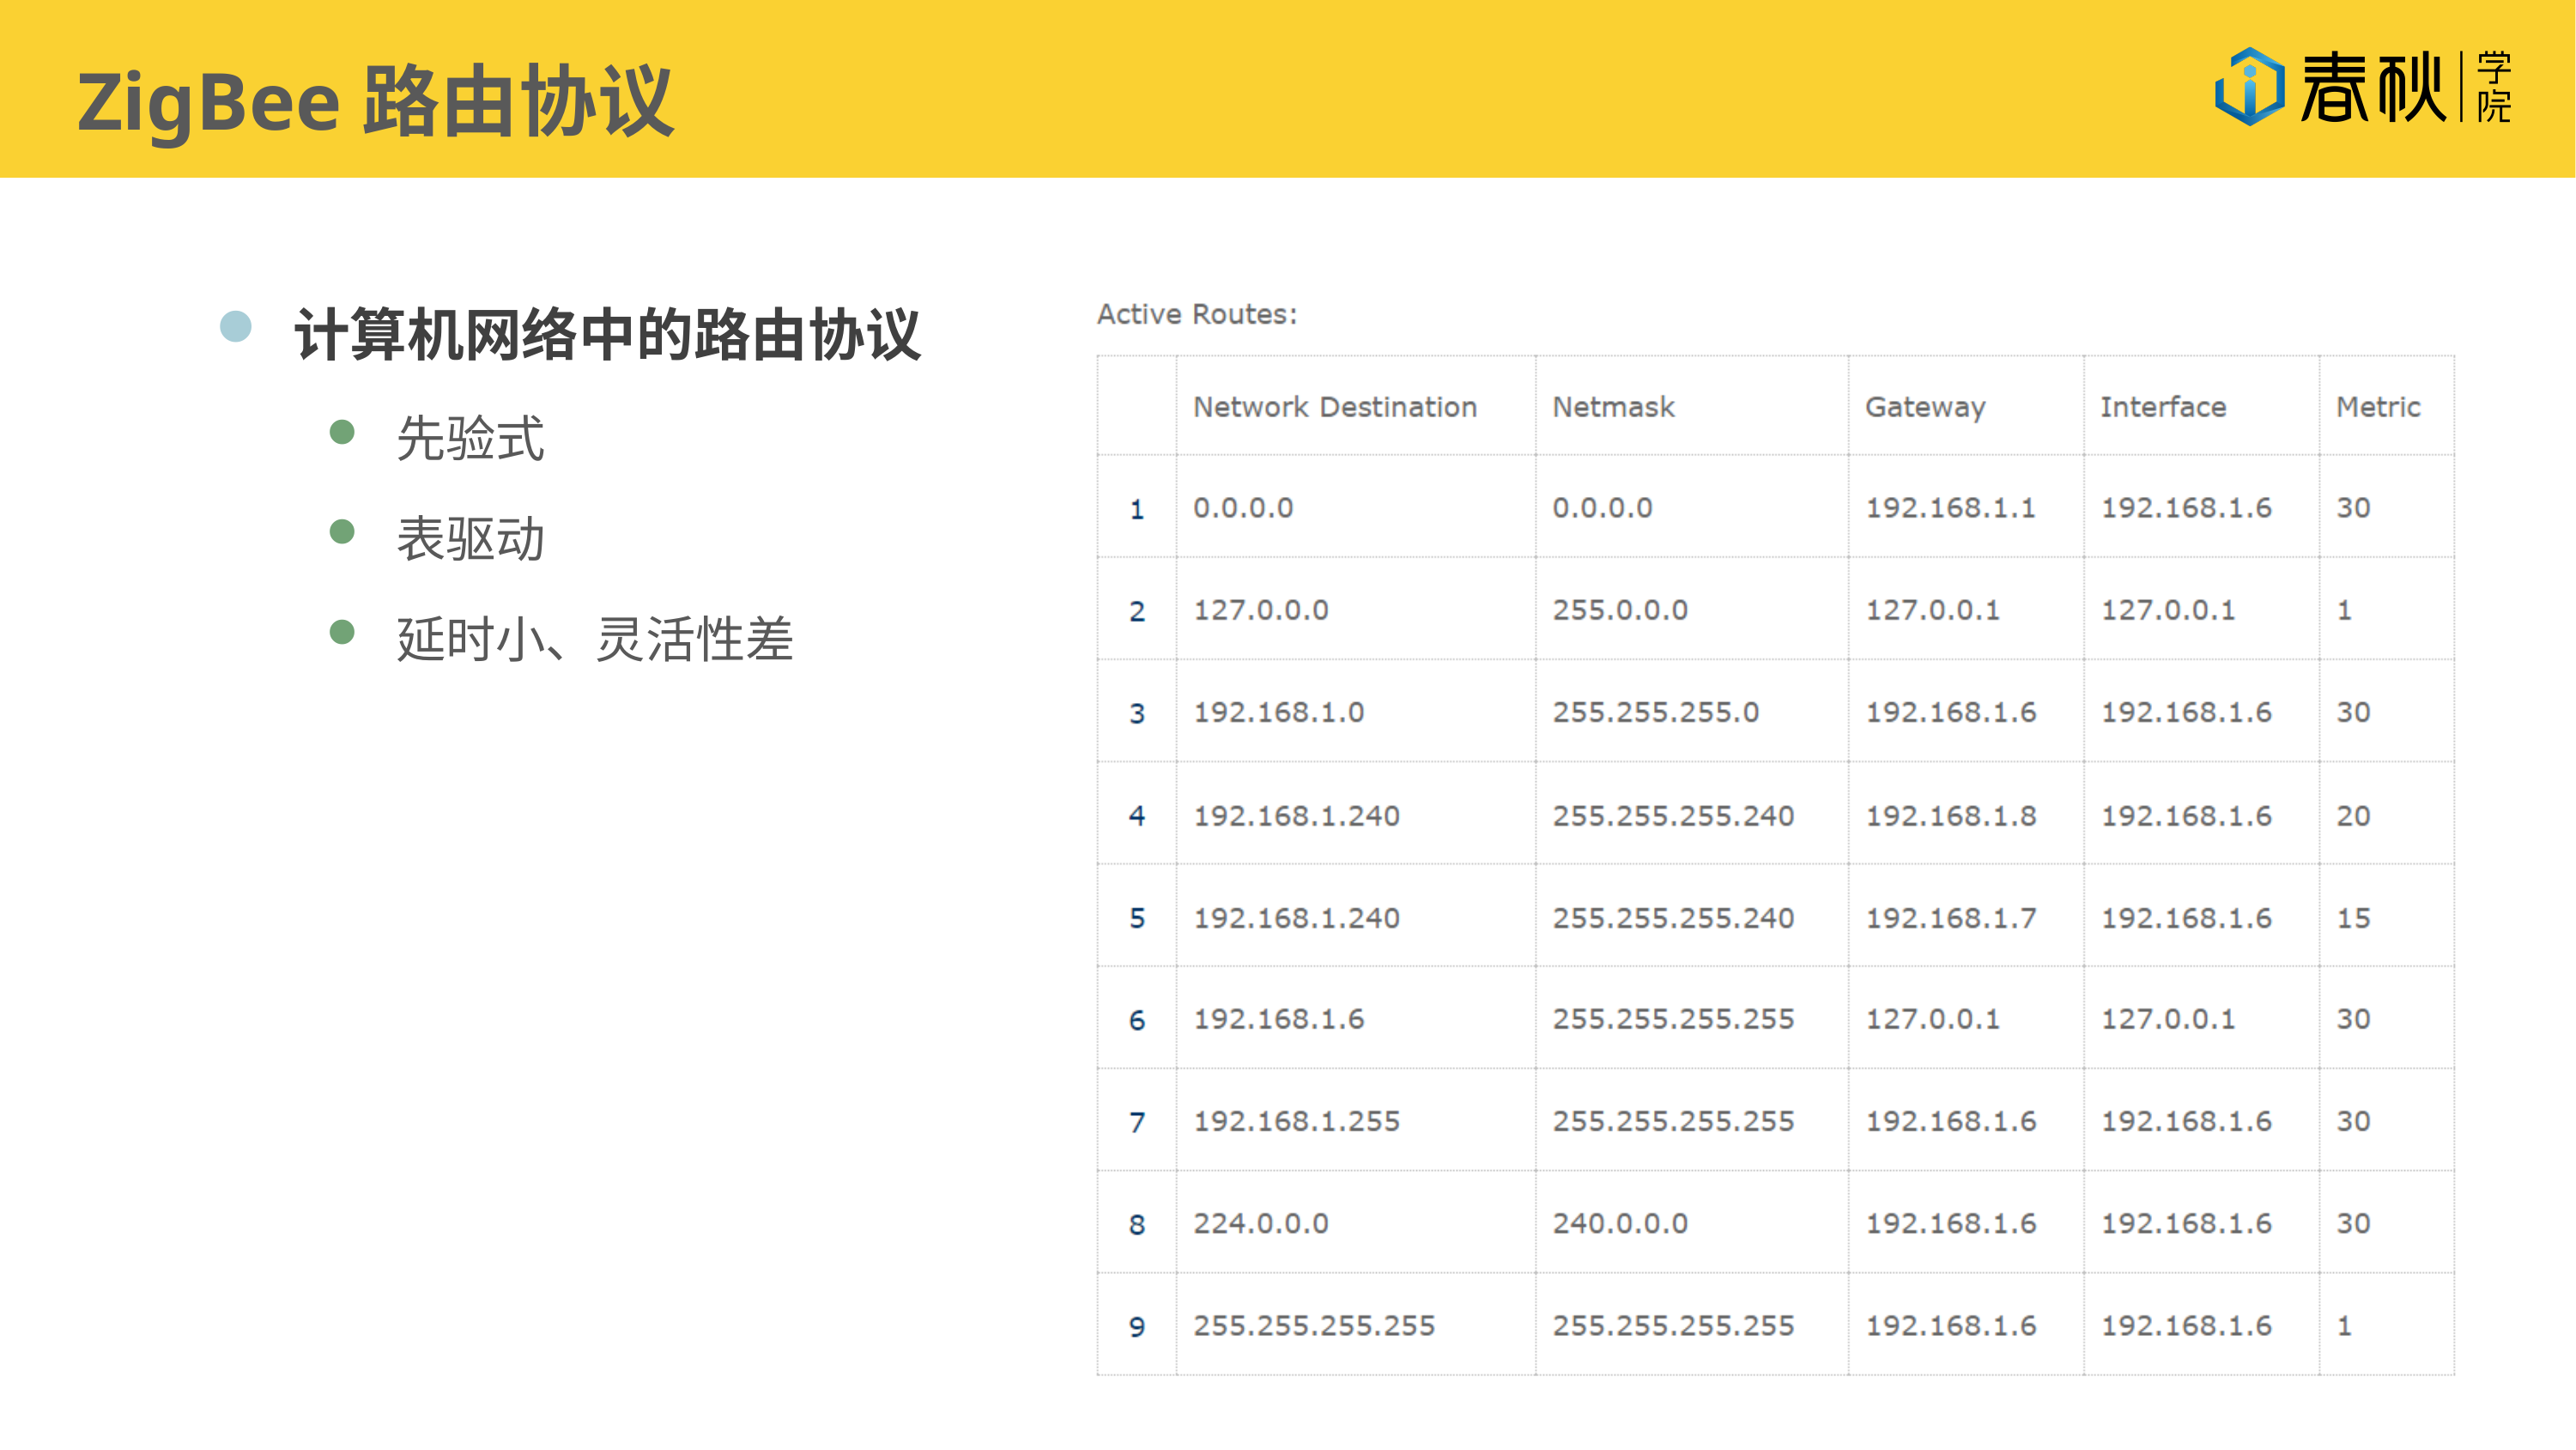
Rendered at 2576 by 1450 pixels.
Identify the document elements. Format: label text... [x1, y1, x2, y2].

text_box 计算机网络中的路由协议 先验式 表驱动 延时小、灵活性差 [203, 258, 2103, 679]
picture [0, 0, 2576, 263]
picture [1091, 298, 2460, 1384]
list ZigBee路由协议 [64, 45, 1112, 137]
